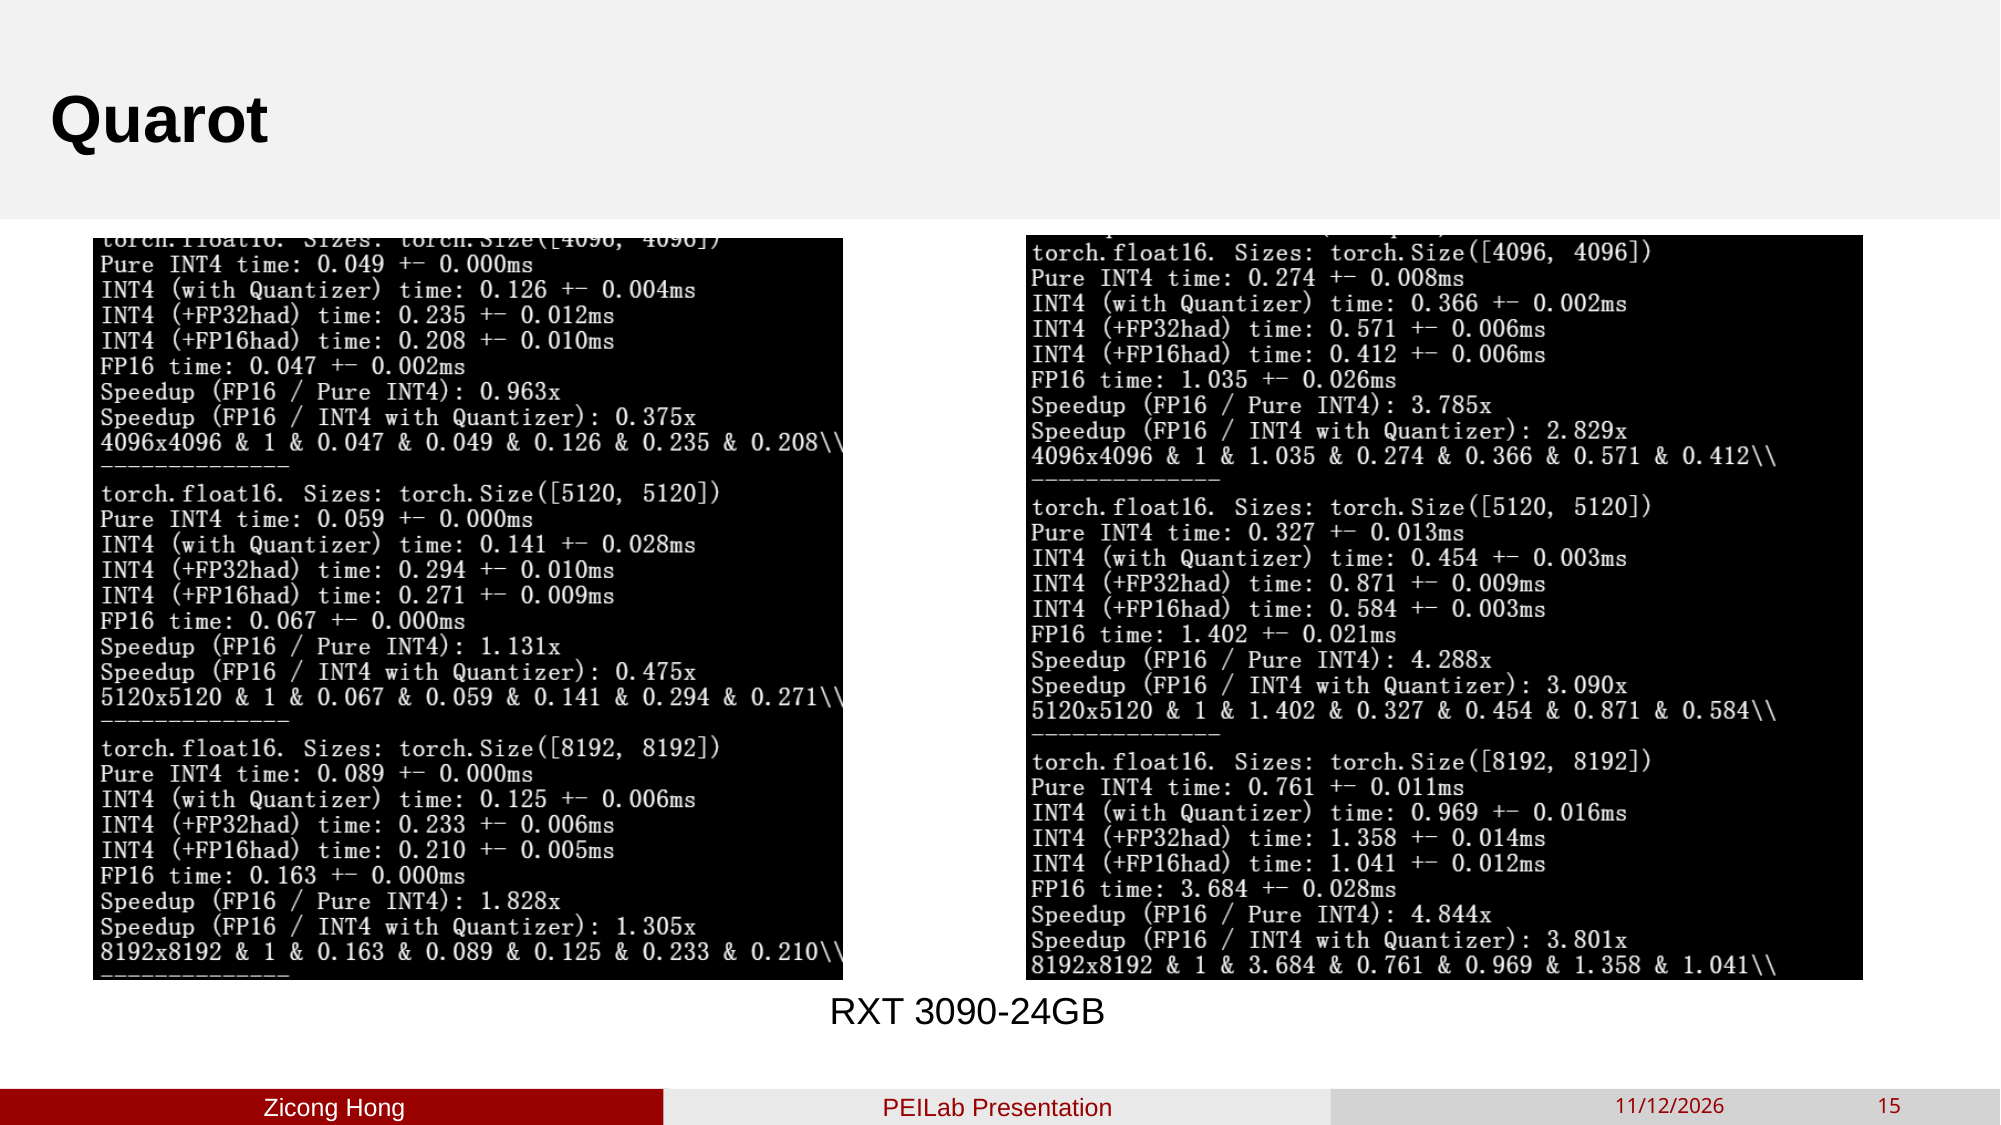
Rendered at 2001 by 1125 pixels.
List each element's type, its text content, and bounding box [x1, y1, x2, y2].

title Quarot [35, 10, 1965, 160]
picture [1026, 235, 1863, 980]
picture [92, 238, 843, 980]
text_box RXT 3090-24GB [634, 979, 1301, 1047]
